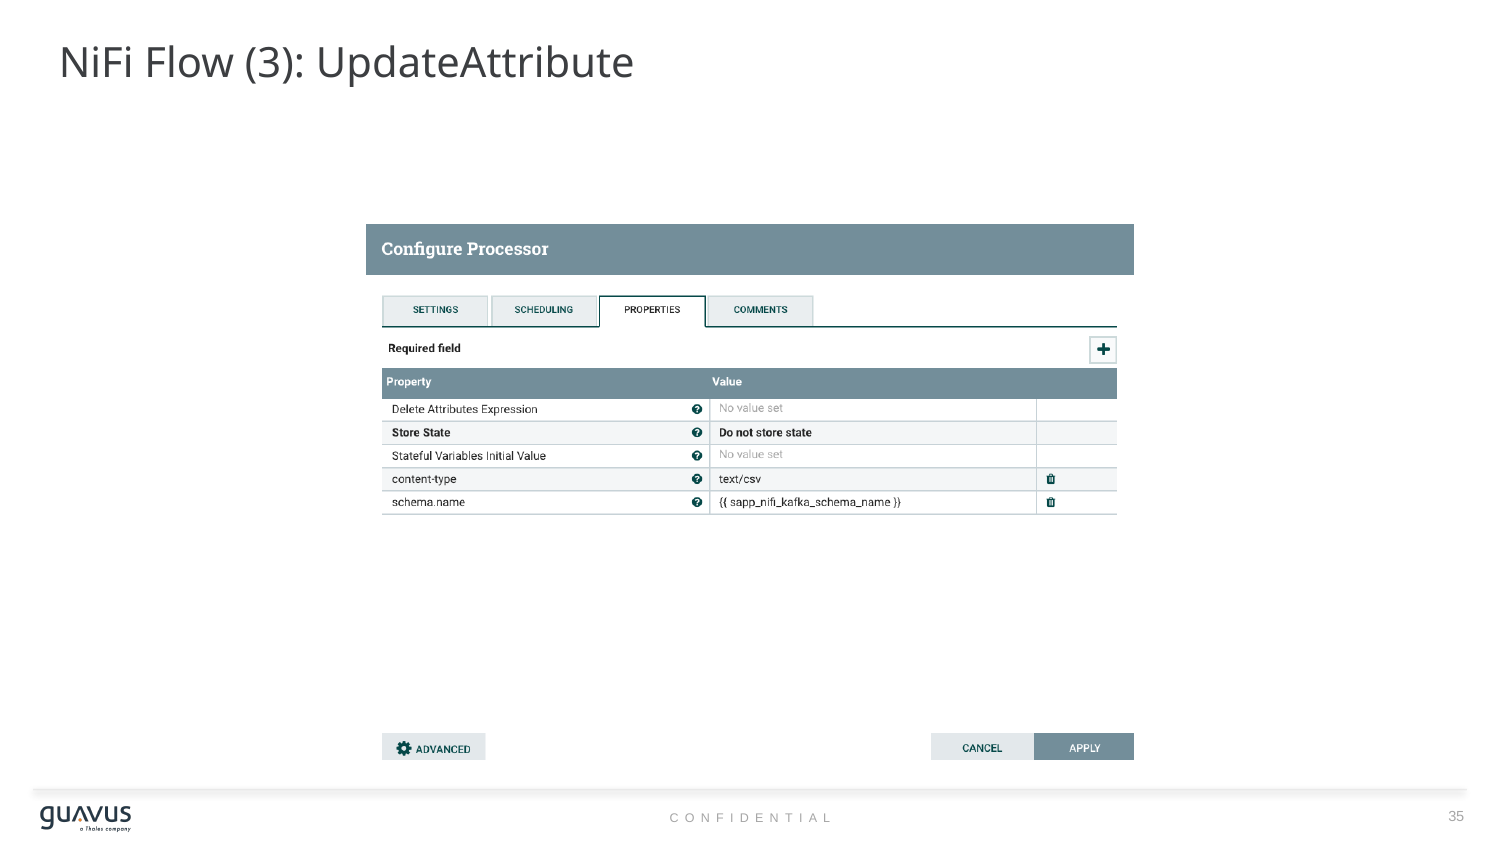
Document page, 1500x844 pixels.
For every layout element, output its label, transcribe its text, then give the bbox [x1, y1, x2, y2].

title NiFi Flow (3): UpdateAttribute [43, 0, 1467, 128]
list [365, 224, 1134, 761]
picture [27, 796, 146, 841]
